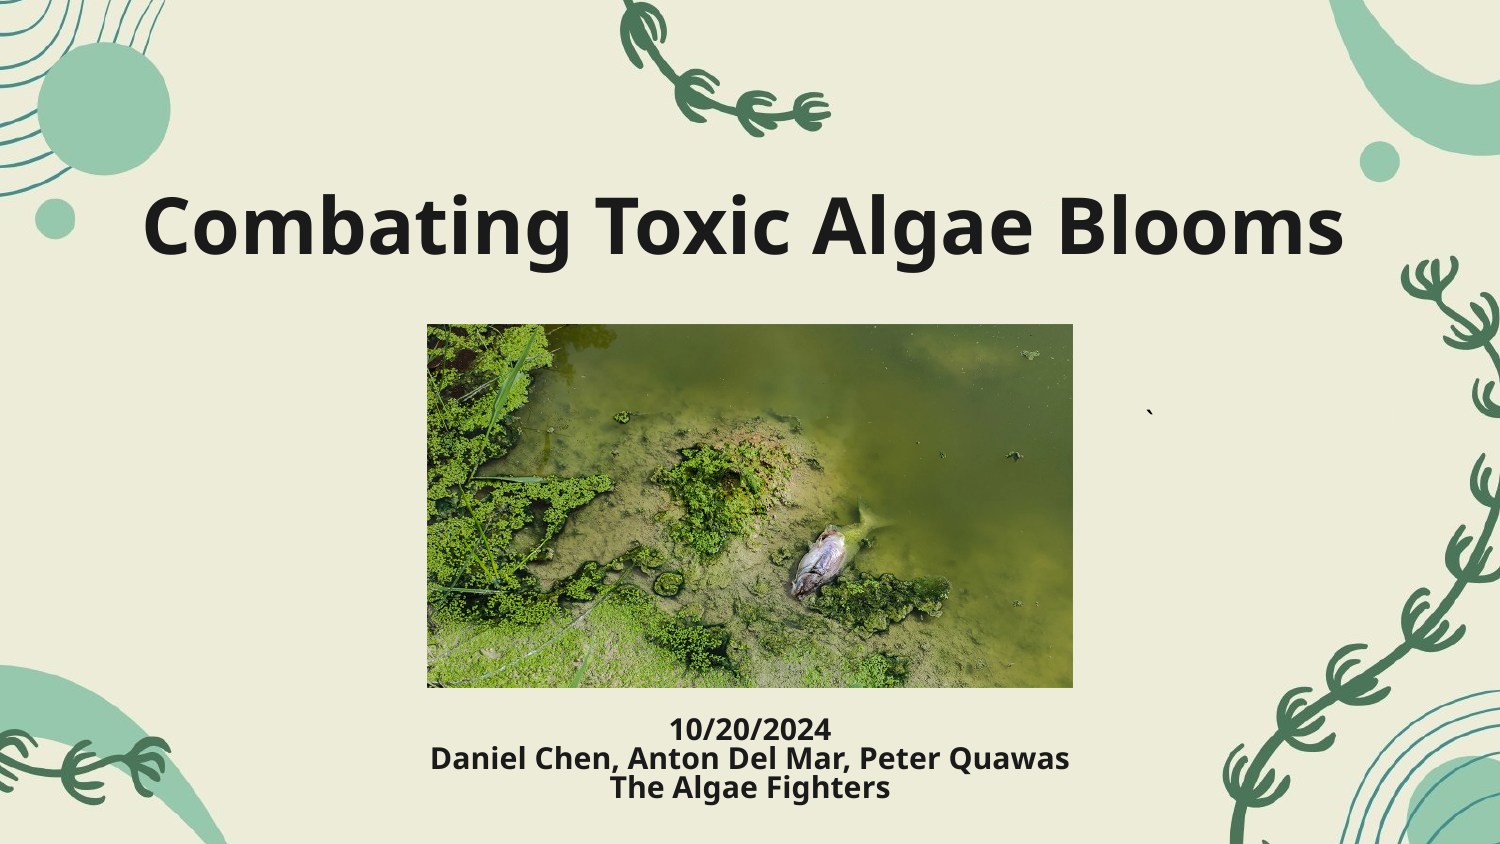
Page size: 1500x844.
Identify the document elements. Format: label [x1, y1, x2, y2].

picture [427, 324, 1073, 688]
text_box [0, 0, 1500, 844]
